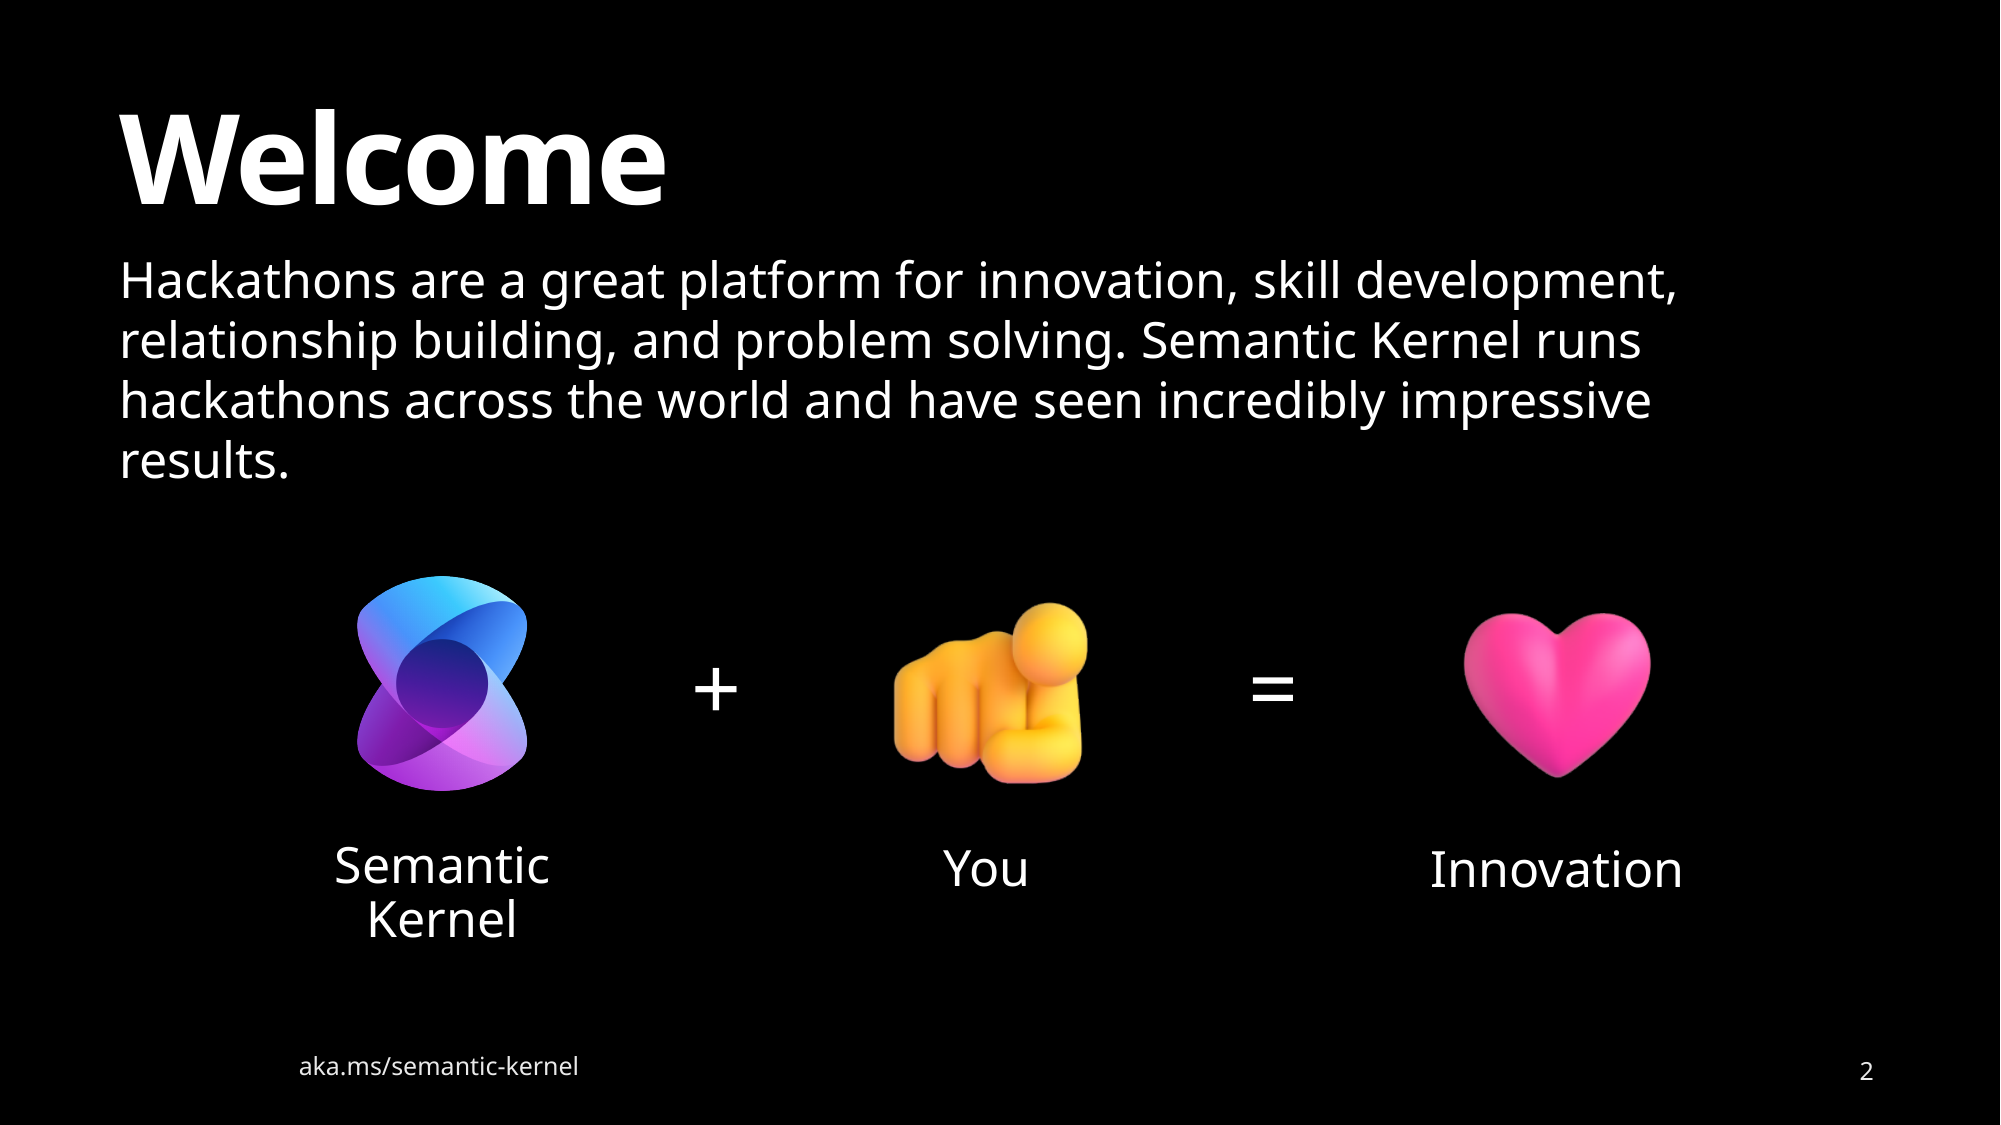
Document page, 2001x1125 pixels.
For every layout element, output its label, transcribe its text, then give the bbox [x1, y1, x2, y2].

text_box Semantic Kernel [248, 832, 638, 905]
text_box Hackathons are a great platform for innovation, skill development, relationship building, and problem solving. Semantic Kernel runs hackathons across the world and have seen incredibly impressive results. [104, 241, 1759, 822]
text_box Innovation [1363, 836, 1753, 909]
picture [879, 575, 1095, 791]
slide_number 2 [1438, 1042, 1889, 1103]
title Welcome [104, 107, 1759, 241]
text_box + [668, 637, 764, 764]
text_box = [1226, 637, 1322, 764]
picture [331, 575, 553, 791]
footer aka.ms/semantic-kernel [104, 1042, 780, 1103]
picture [1450, 575, 1666, 791]
text_box You [792, 835, 1182, 908]
